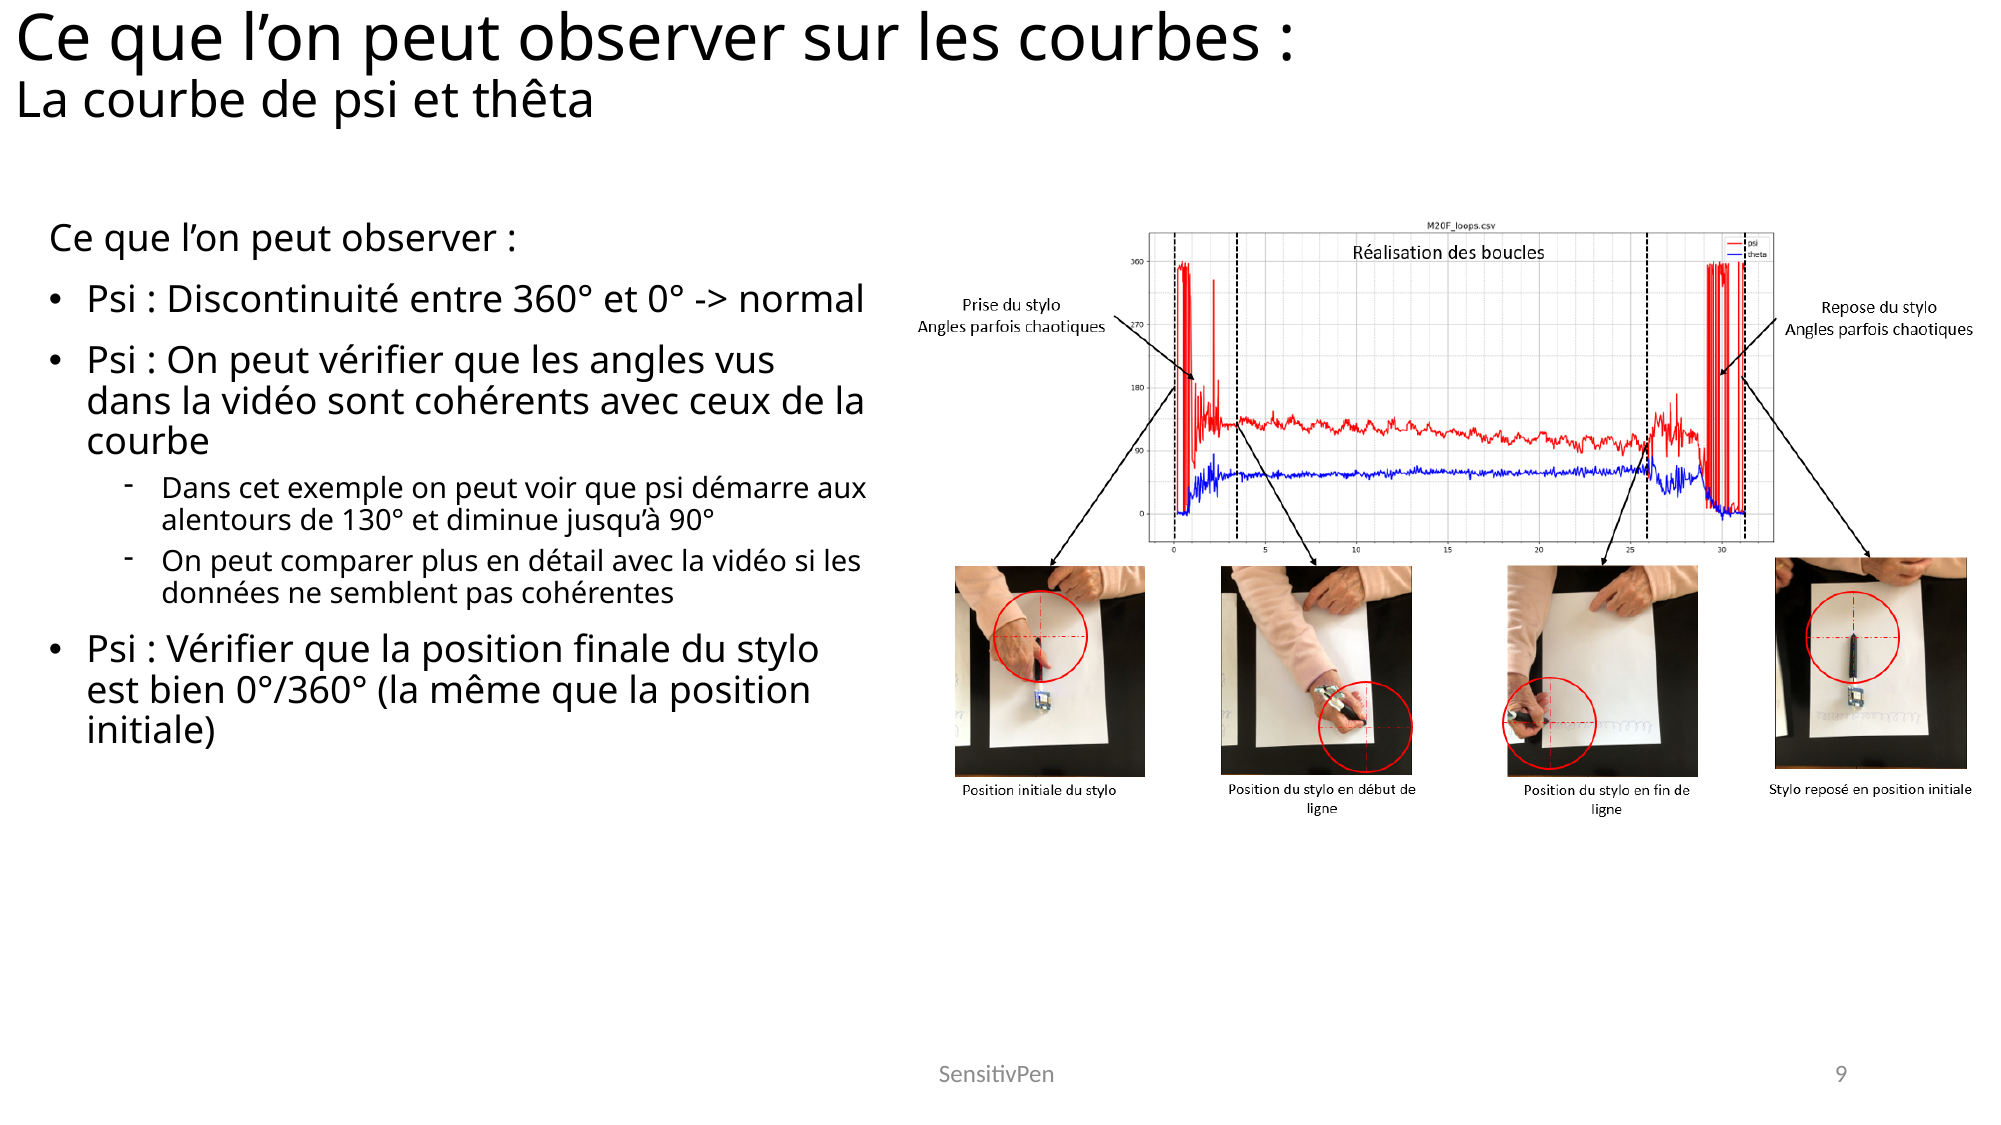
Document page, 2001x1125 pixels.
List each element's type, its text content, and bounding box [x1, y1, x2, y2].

footer SensitivPen [662, 1042, 1338, 1103]
picture [899, 211, 1982, 820]
list Ce que l’on peut observer : Psi : Discontinuité entre 360° et 0° -> normal Psi : On peut vérifier que les angles vus dans la vidéo sont cohérents avec ceux de la courbe Dans cet exemple on peut voir que psi démarre aux alentours de 130° et diminue jusqu’à 90° On peut comparer plus en détail avec la vidéo si les données ne semblent pas cohérentes Psi : Vérifier que la position finale du stylo est bien 0°/360° (la même que la position initiale) [33, 211, 884, 926]
title Ce que l’on peut observer sur les courbes : La courbe de psi et thêta [0, 0, 1725, 133]
slide_number 9 [1412, 1042, 1863, 1103]
